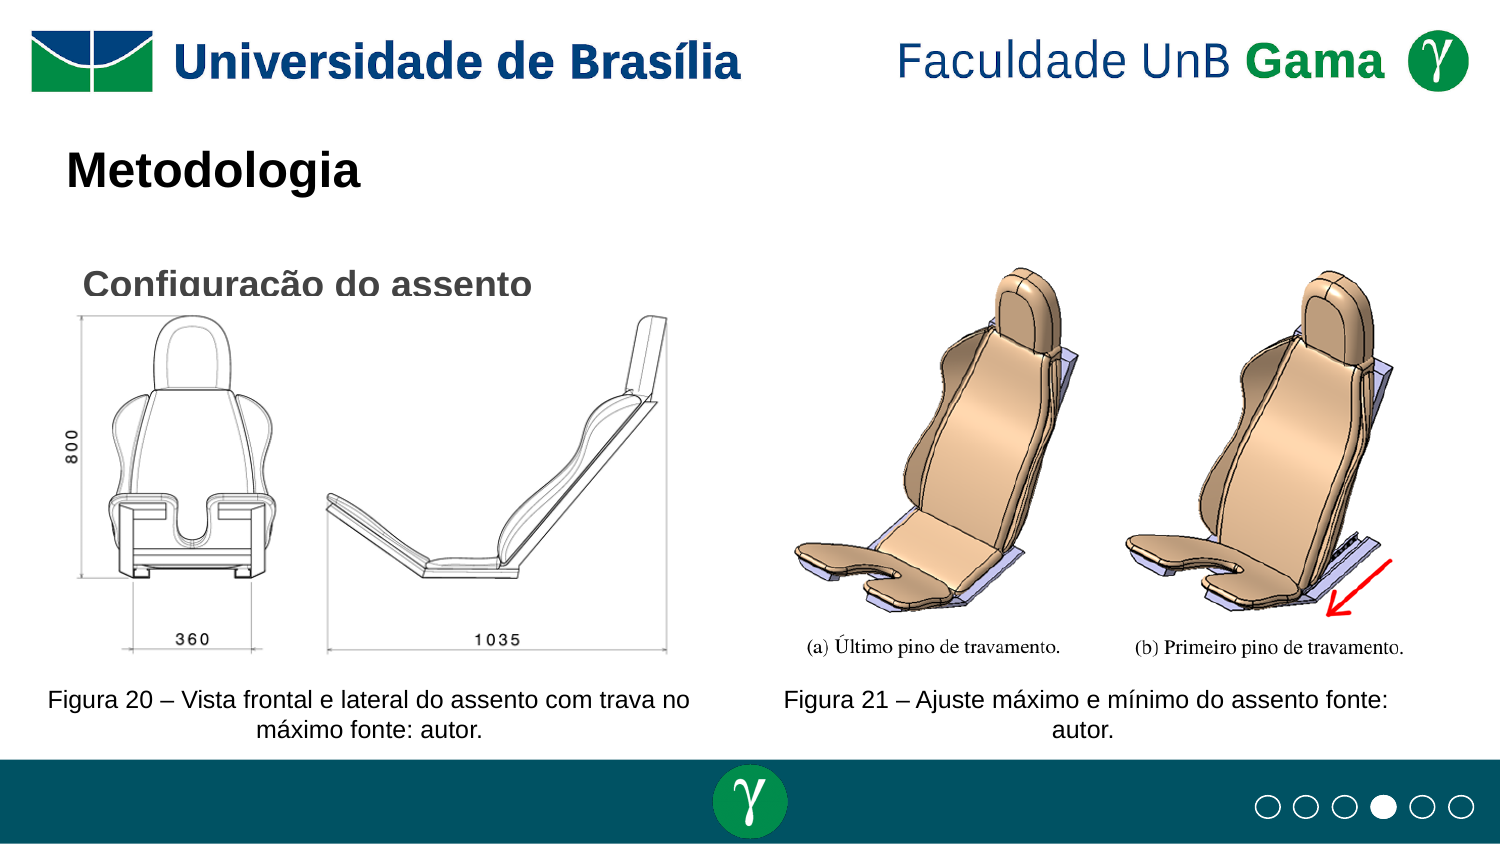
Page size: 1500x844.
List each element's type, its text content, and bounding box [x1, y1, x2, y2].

text_box Figura 20 – Vista frontal e lateral do assento com trava no máximo fonte: autor. [24, 676, 716, 751]
text_box Figura 21 – Ajuste máximo e mínimo do assento fonte: autor. [741, 676, 1433, 751]
picture [54, 296, 693, 680]
picture [1116, 256, 1419, 669]
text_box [0, 759, 1500, 844]
title Metodologia [51, 132, 1449, 217]
list Configuração do assento [51, 238, 854, 732]
picture [0, 0, 1500, 123]
picture [758, 238, 1083, 663]
